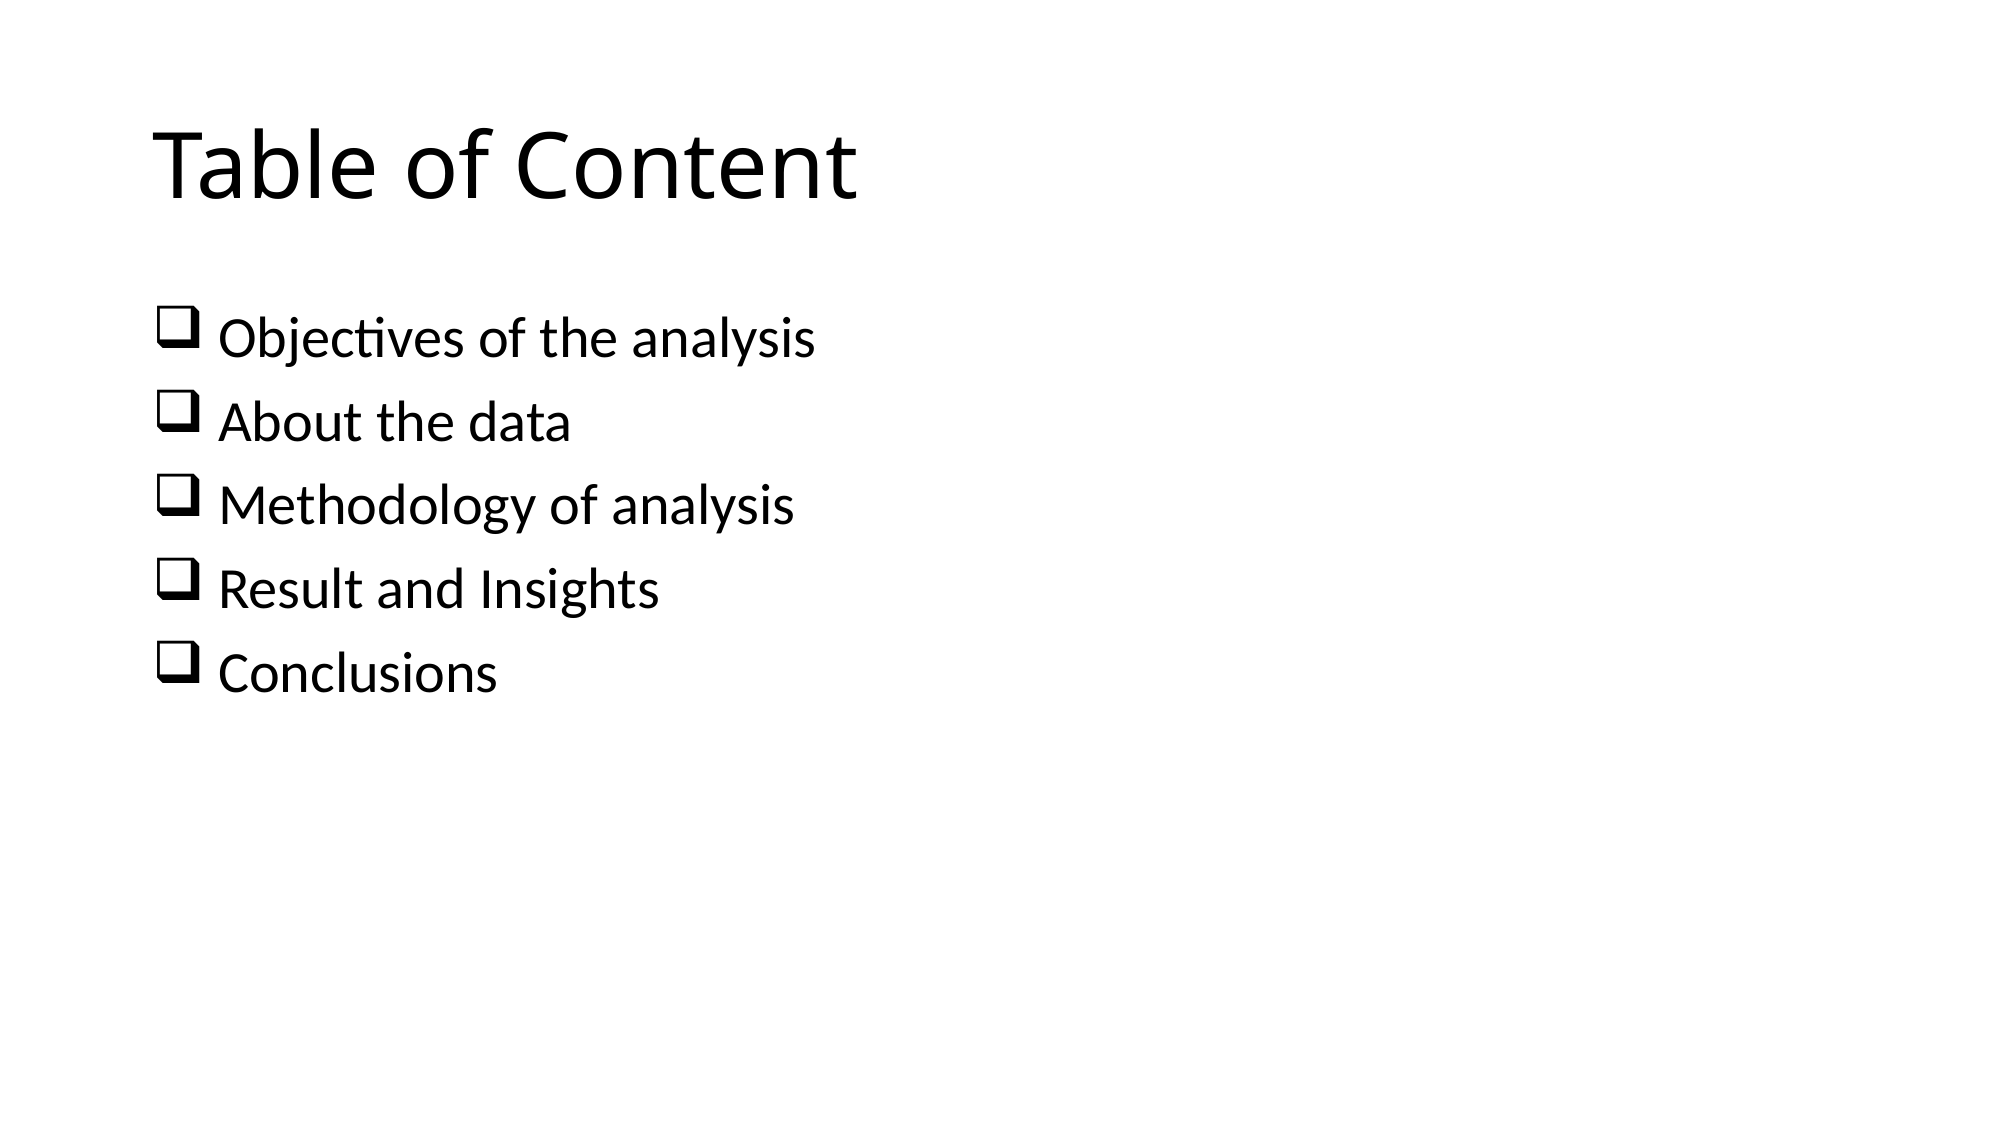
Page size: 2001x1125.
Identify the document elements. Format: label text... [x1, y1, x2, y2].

title Table of Content [137, 59, 1863, 278]
list Objectives of the analysis About the data Methodology of analysis Result and Insights Conclusions [137, 299, 1863, 1014]
